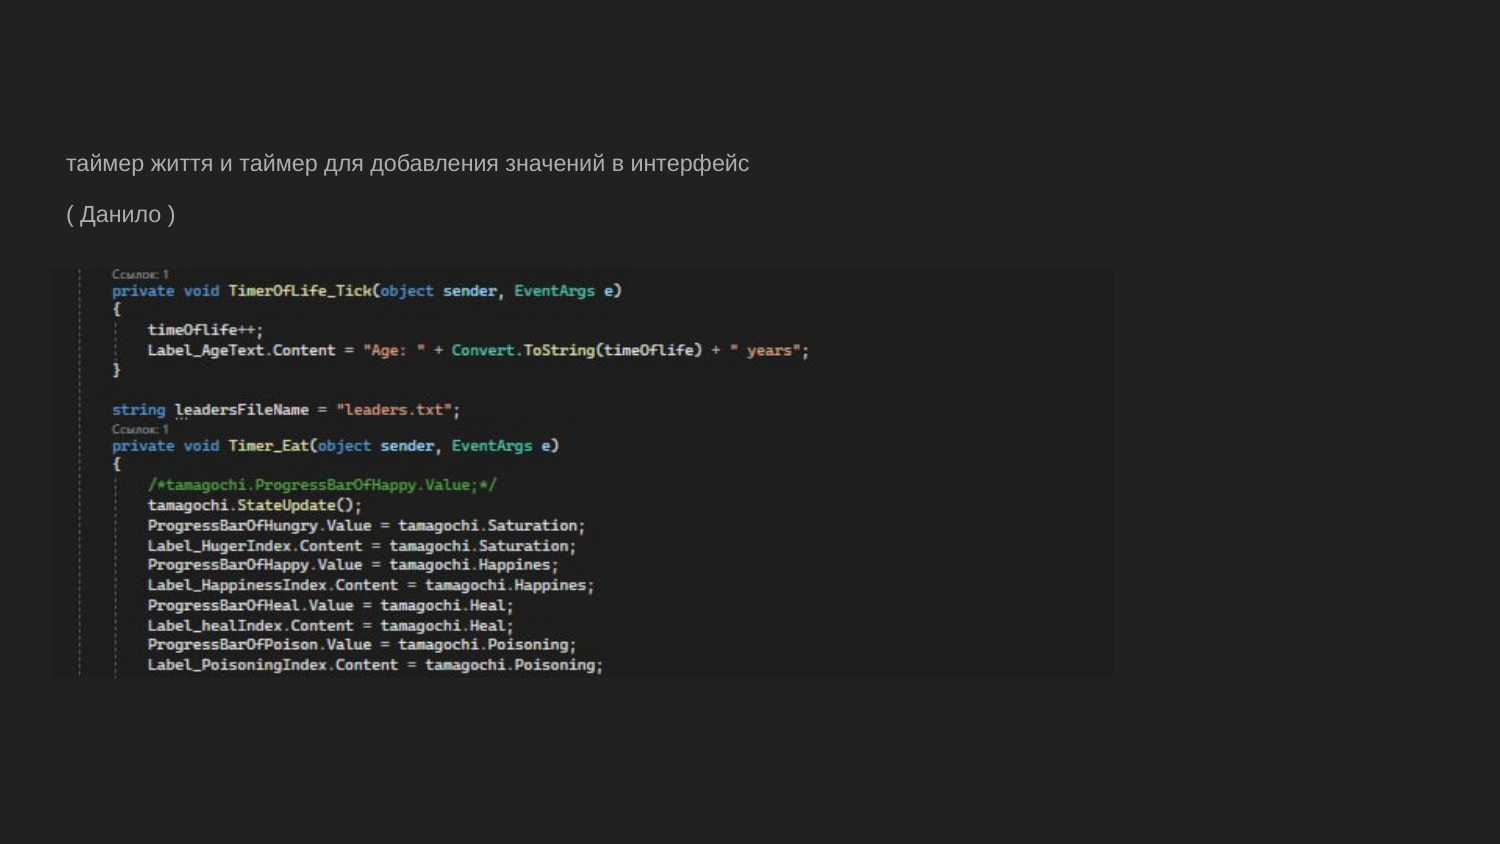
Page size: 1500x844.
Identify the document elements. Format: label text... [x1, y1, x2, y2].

picture [50, 267, 1114, 678]
list таймер життя и таймер для добавления значений в интерфейс ( Данило ) [51, 135, 1449, 245]
